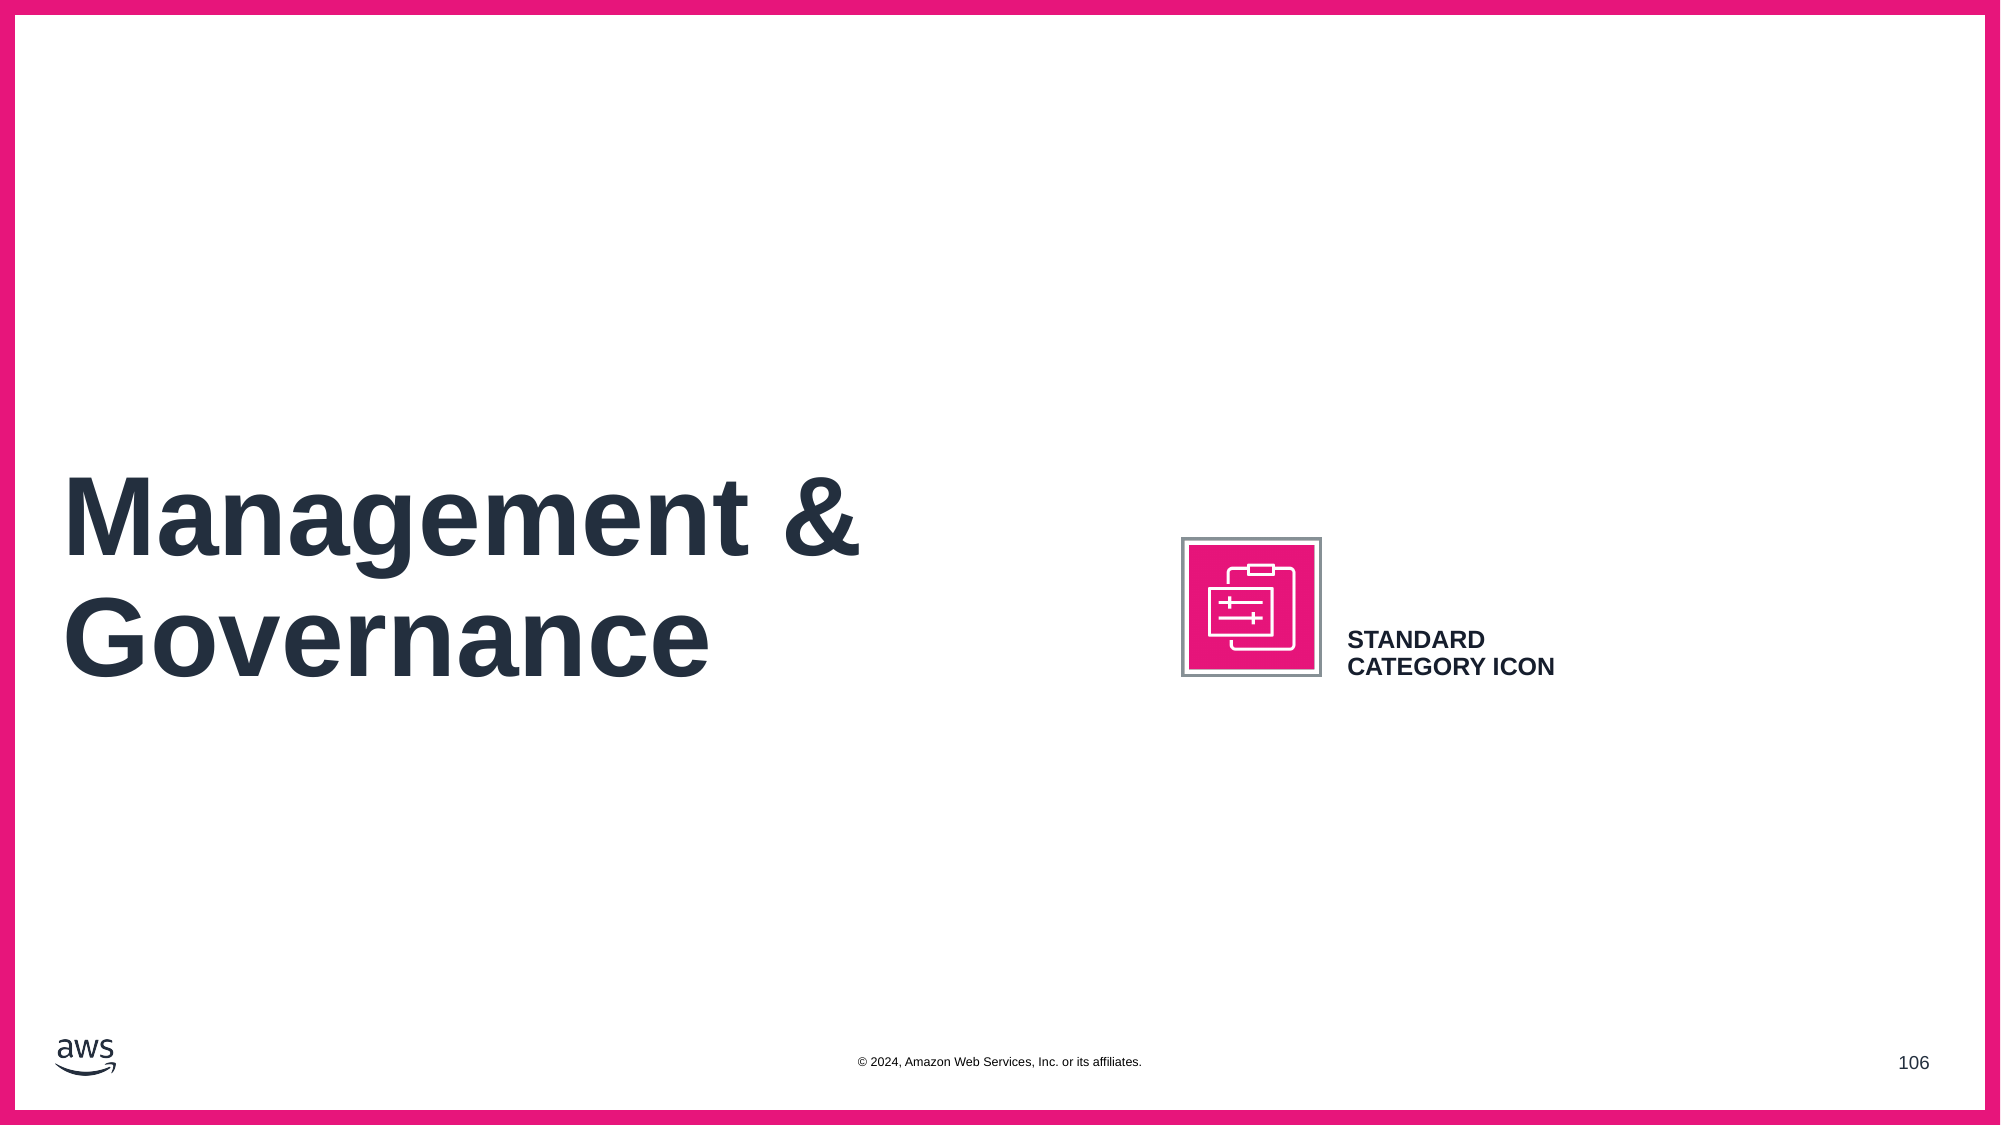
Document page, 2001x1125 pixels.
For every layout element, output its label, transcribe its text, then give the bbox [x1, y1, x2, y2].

picture [1181, 537, 1322, 677]
title Management & Governance [47, 339, 1393, 709]
text_box STANDARD CATEGORY ICON [1332, 541, 1780, 689]
picture [55, 1039, 116, 1076]
footer © 2024, Amazon Web Services, Inc. or its affiliates. [662, 1031, 1338, 1092]
slide_number 106 [1494, 1031, 1945, 1092]
